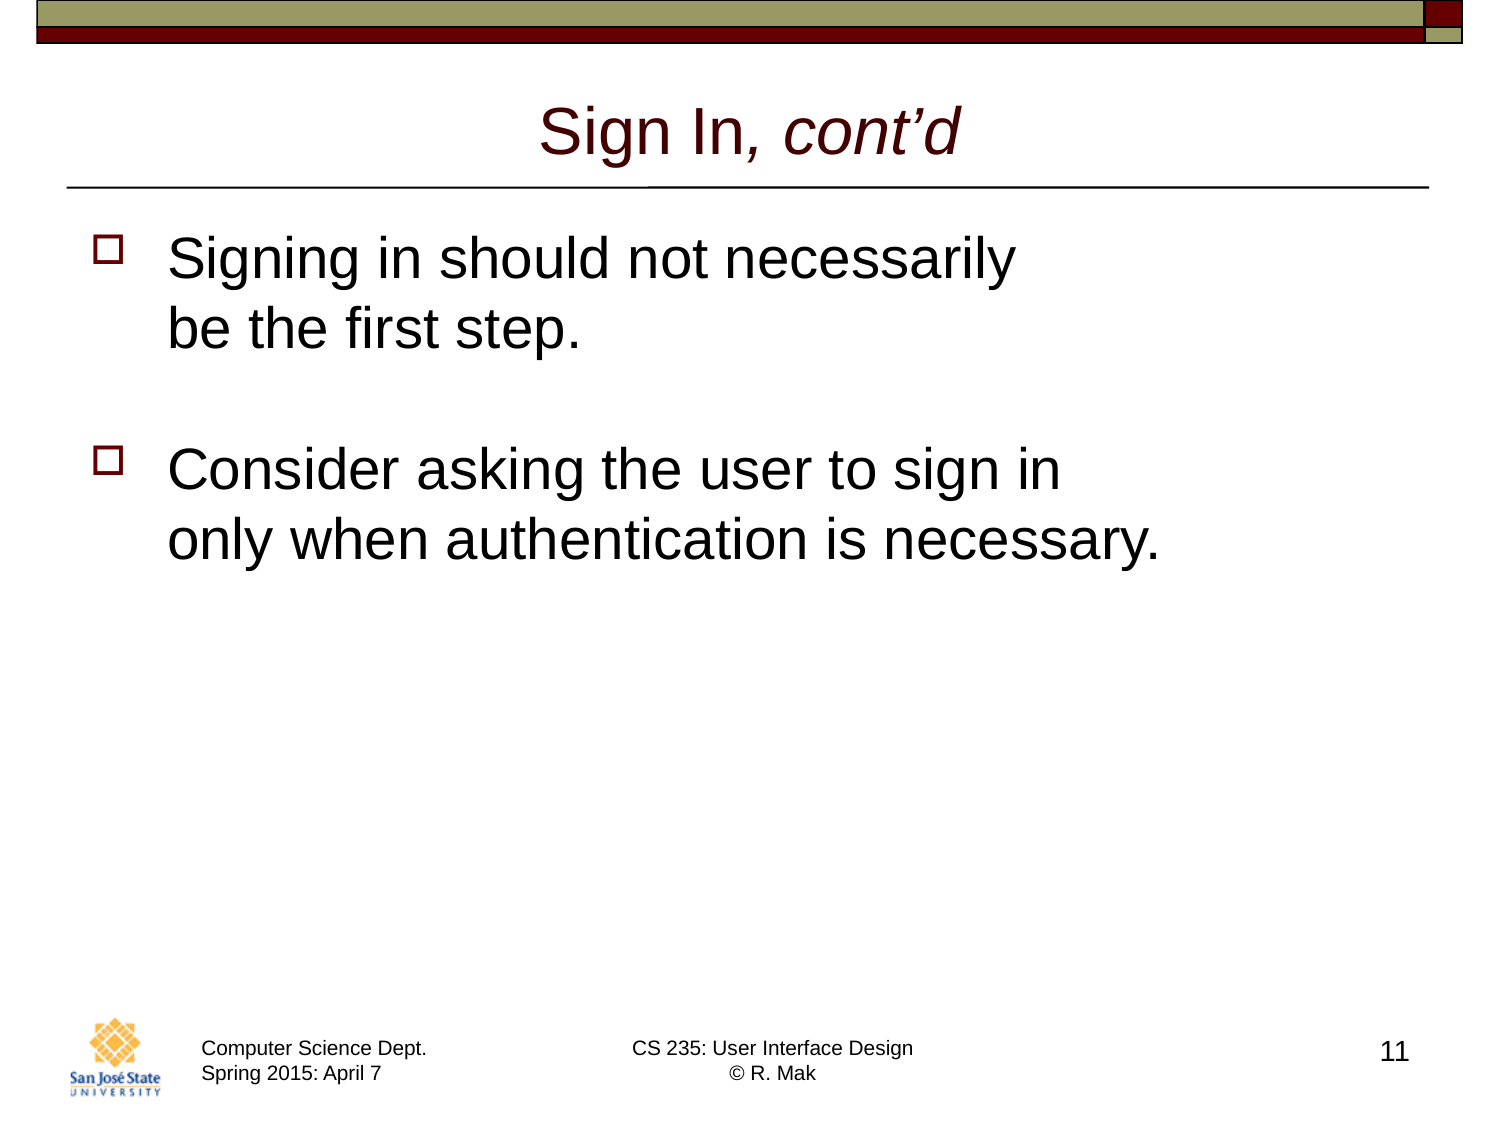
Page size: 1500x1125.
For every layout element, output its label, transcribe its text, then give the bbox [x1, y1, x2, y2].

picture [60, 1012, 166, 1112]
slide_number 11 [1112, 1025, 1425, 1100]
title Sign In, cont’d [75, 67, 1425, 175]
list Signing in should not necessarily be the first step. Consider asking the user to sign in only when authentication is necessary. [75, 212, 1425, 1006]
